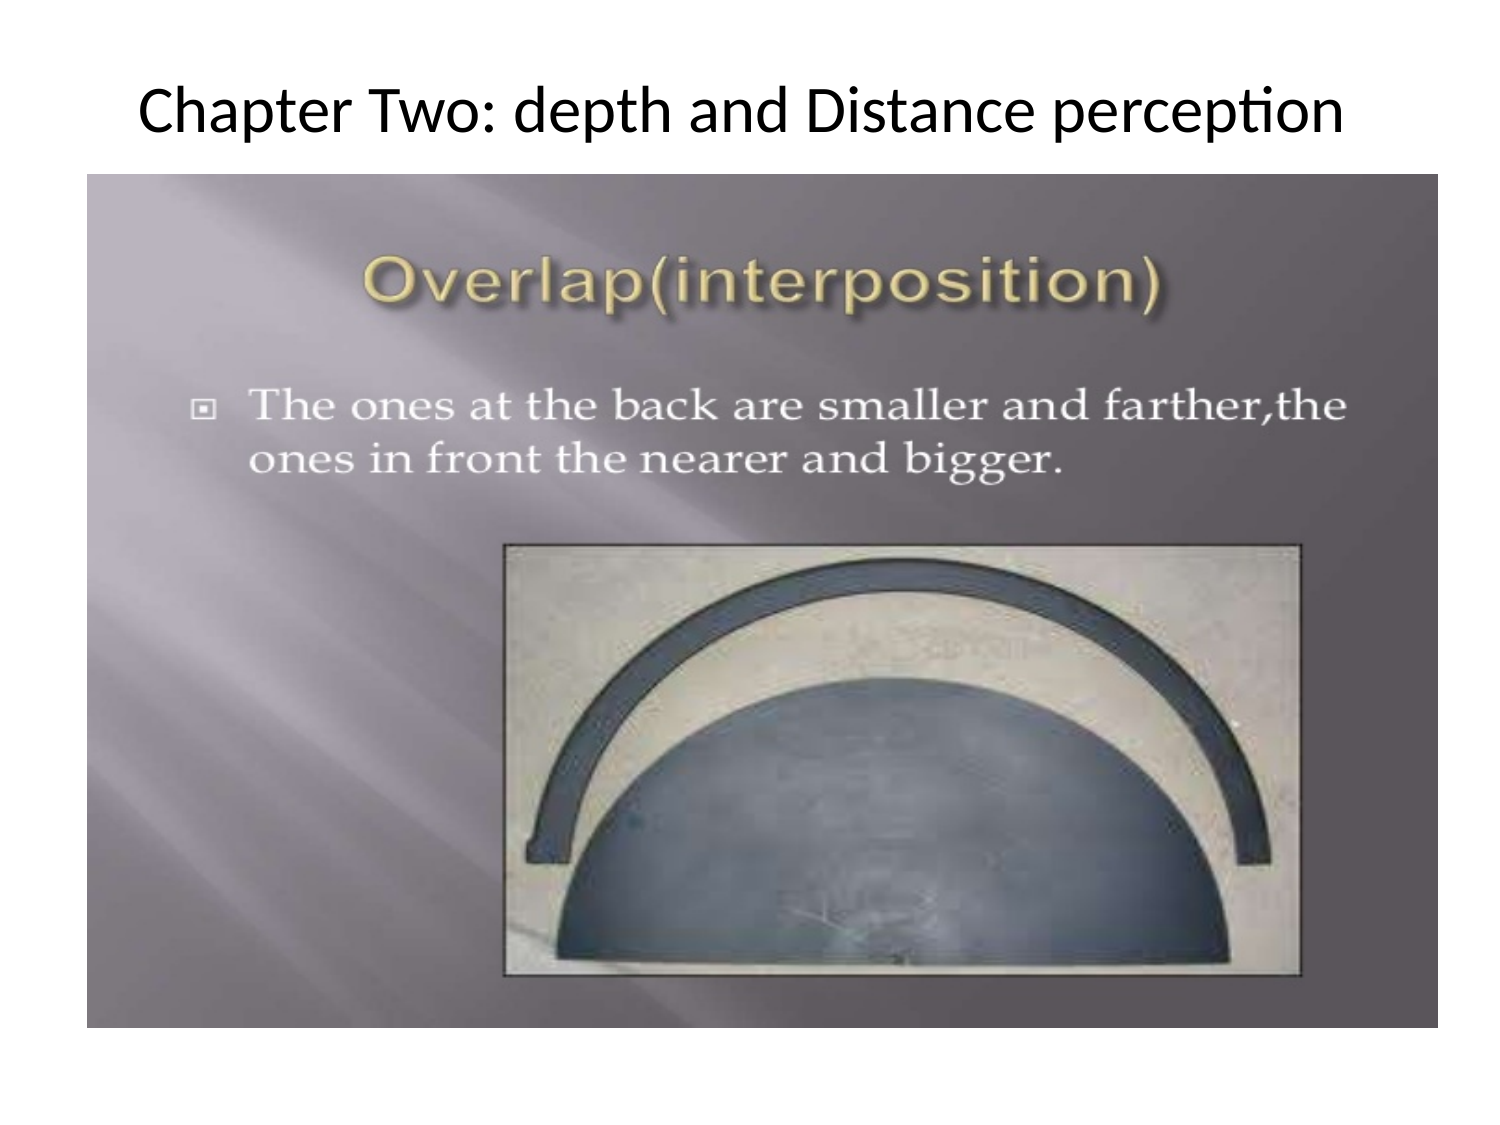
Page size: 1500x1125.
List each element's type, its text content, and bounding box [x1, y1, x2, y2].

picture [87, 174, 1438, 1029]
title Chapter Two: depth and Distance perception [75, 37, 1425, 175]
